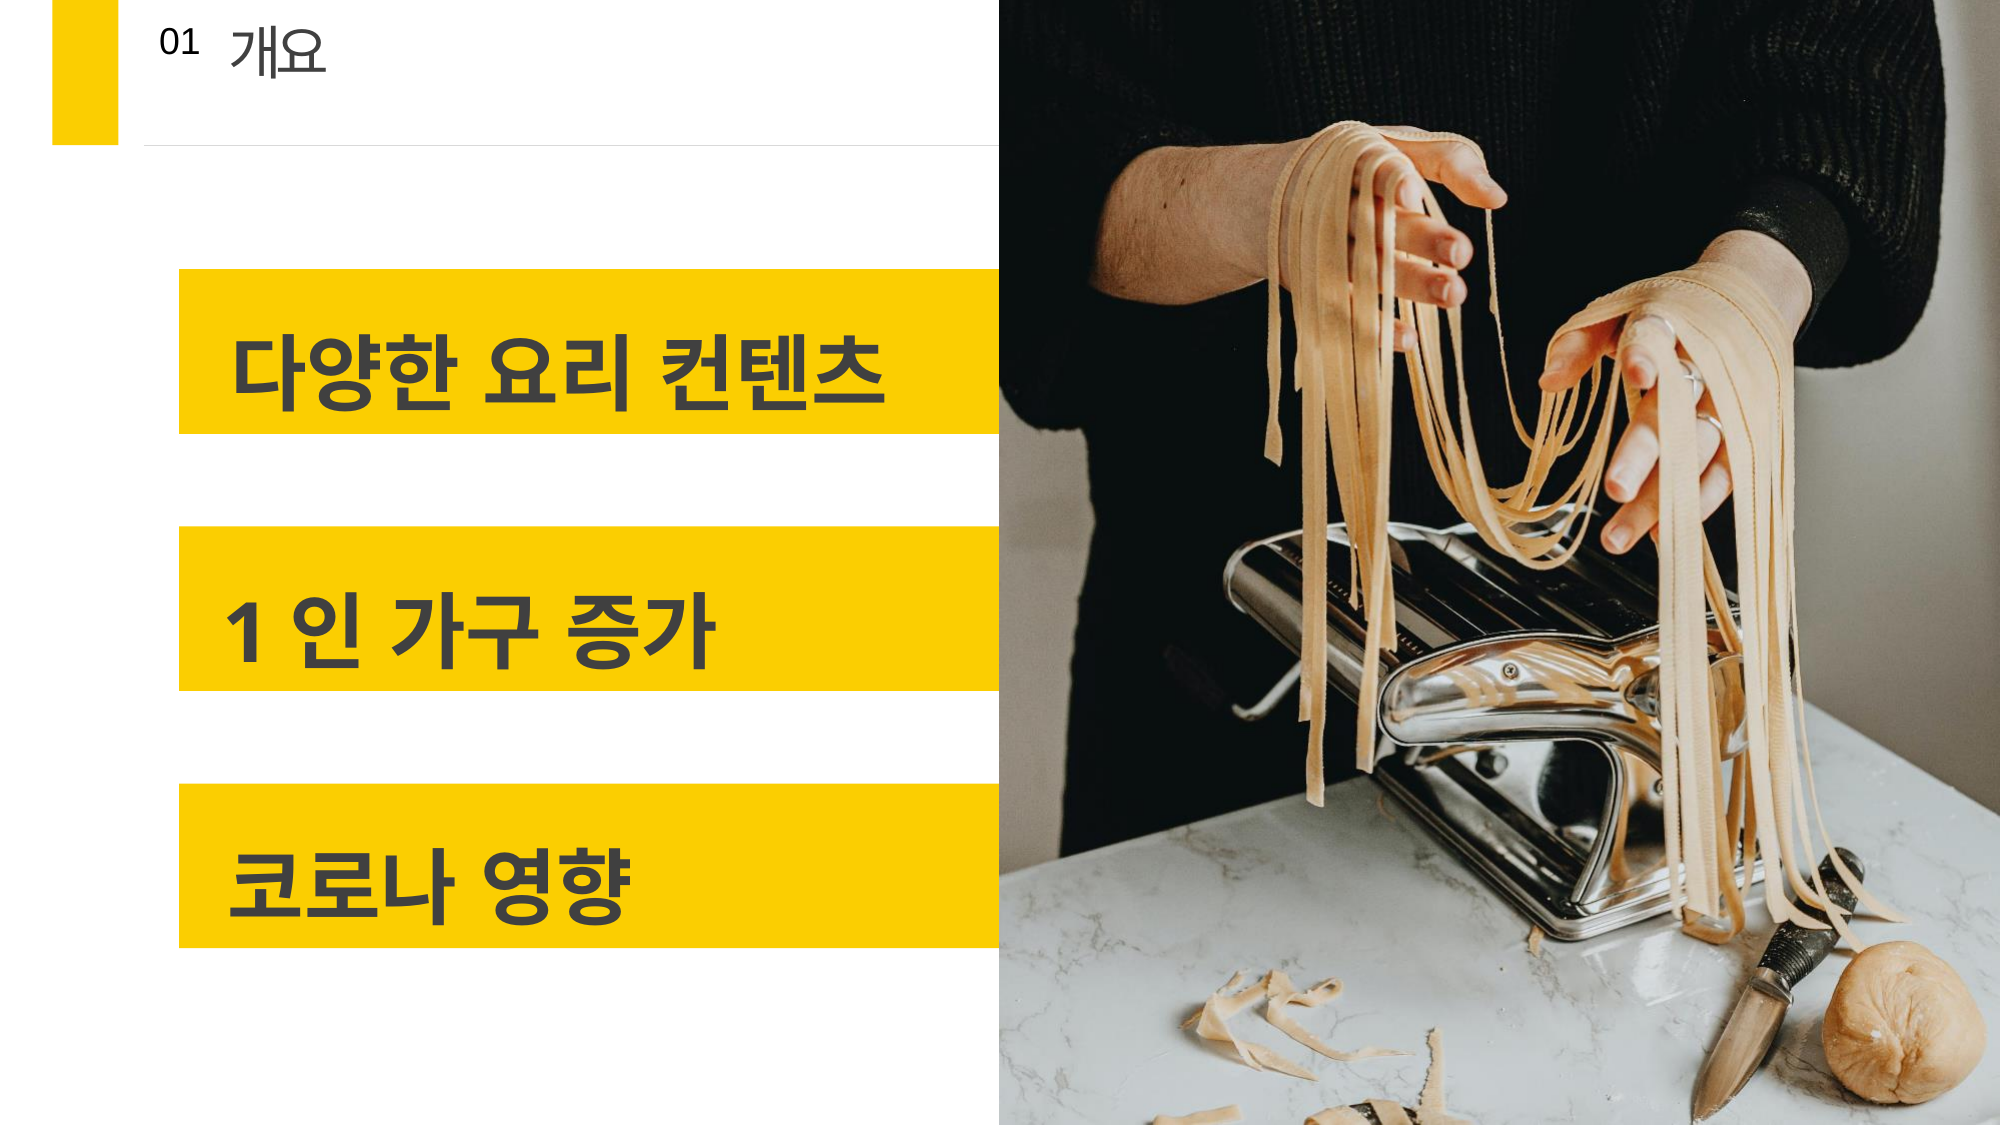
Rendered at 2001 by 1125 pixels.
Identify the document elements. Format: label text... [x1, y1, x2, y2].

text_box [51, 0, 119, 146]
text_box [179, 313, 999, 691]
text_box 01 [144, 9, 213, 70]
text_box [179, 783, 999, 949]
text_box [179, 269, 999, 313]
picture [999, 0, 2000, 1125]
text_box 개요 [213, 8, 344, 94]
